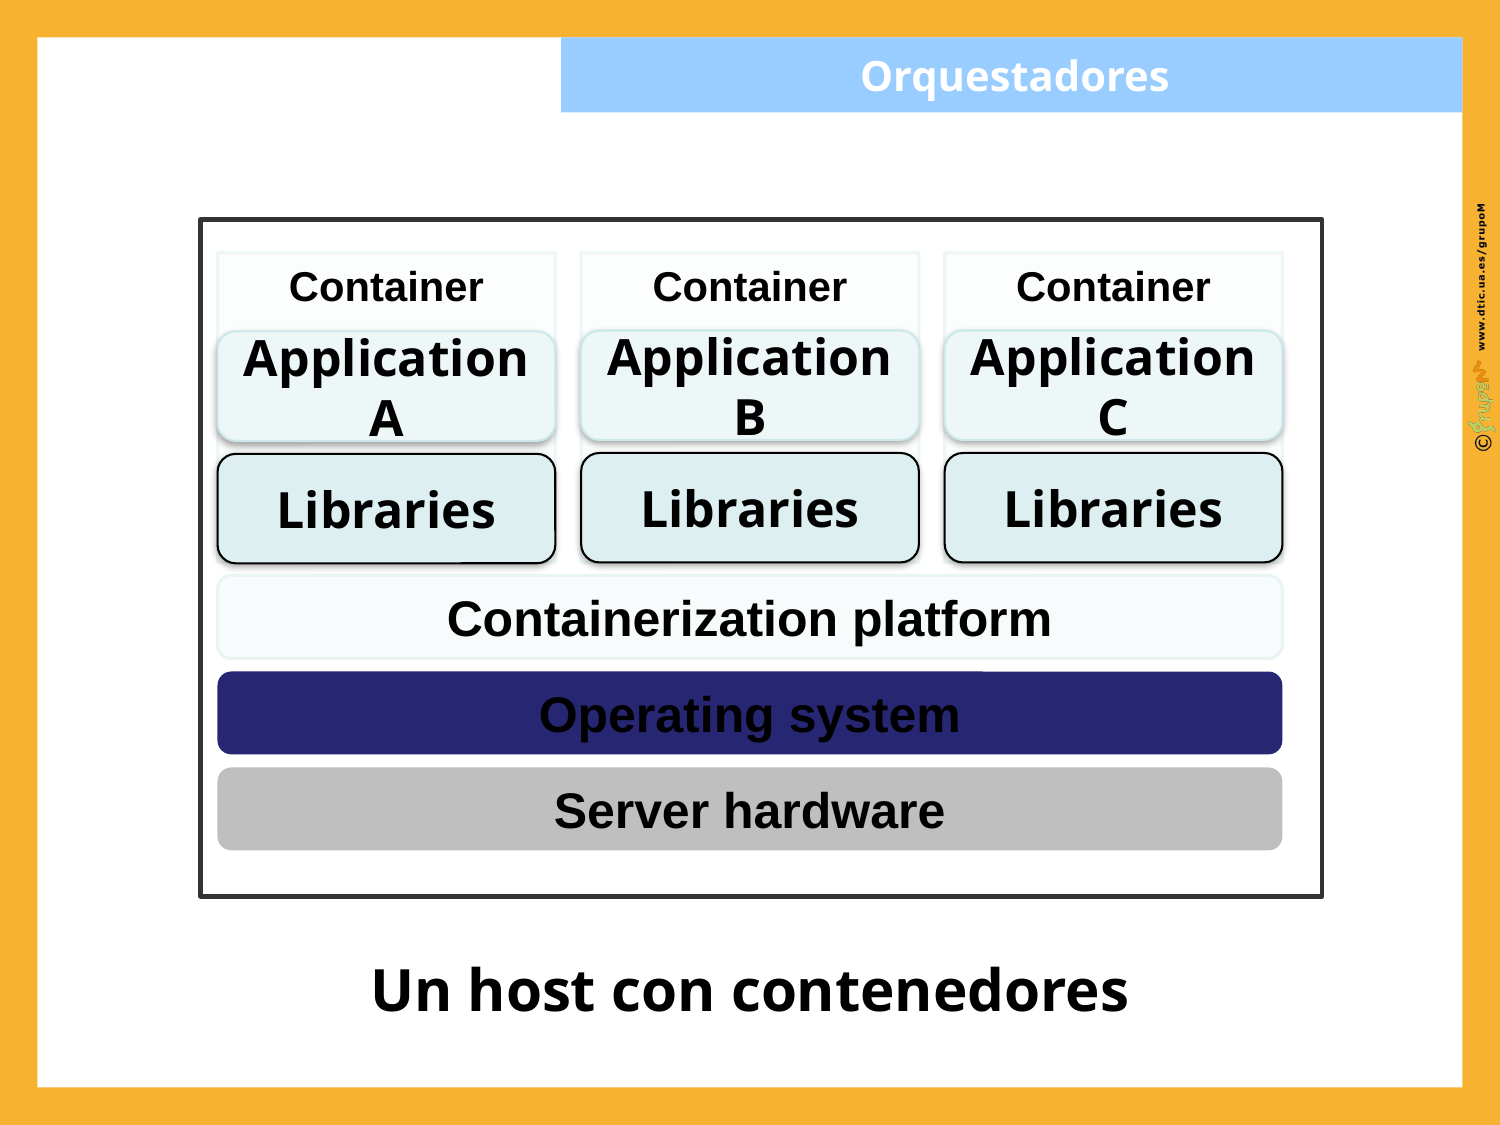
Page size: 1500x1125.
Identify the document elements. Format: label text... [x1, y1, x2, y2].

text_box [200, 219, 1323, 897]
text_box Un host con contenedores [355, 945, 1145, 1030]
text_box Orquestadores [602, 42, 1427, 108]
picture [1468, 173, 1496, 461]
